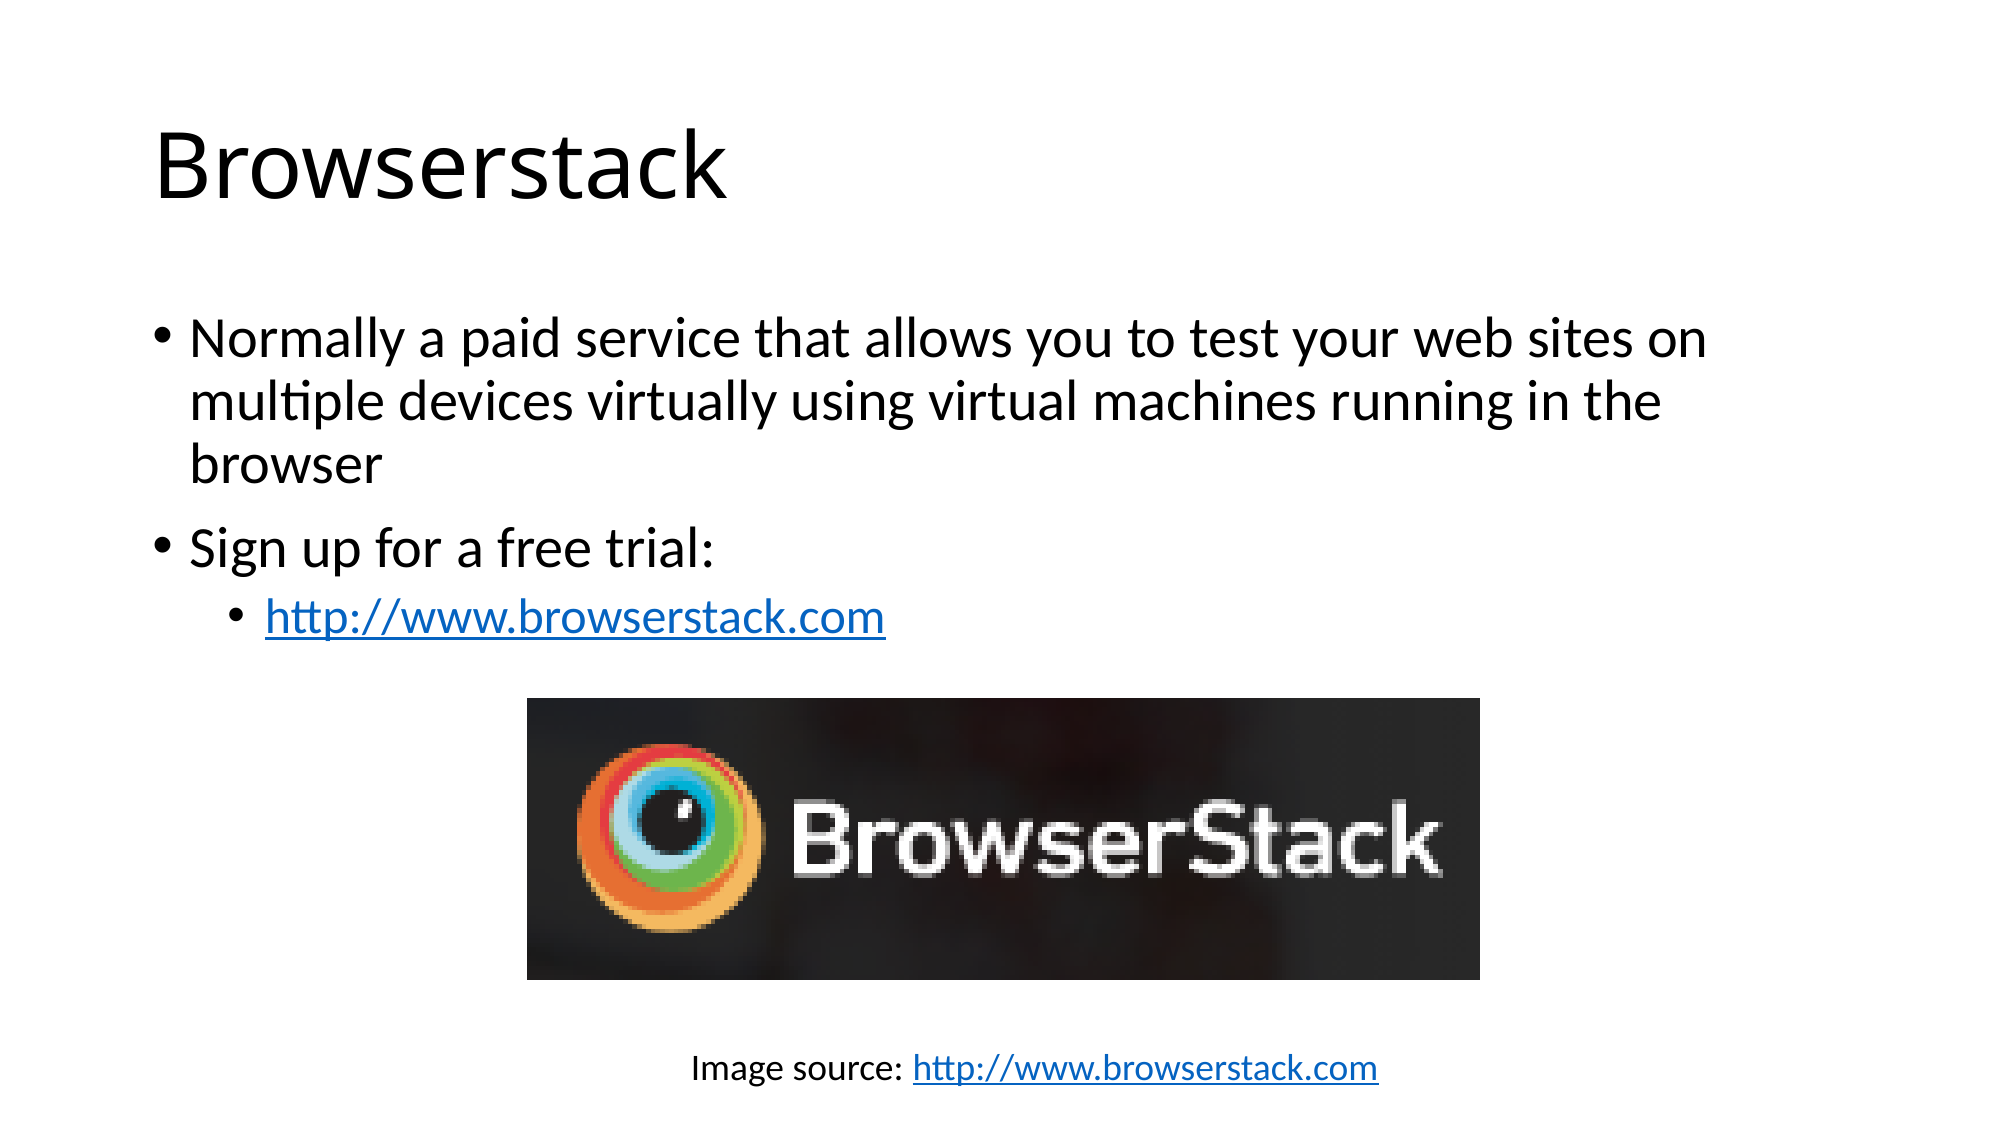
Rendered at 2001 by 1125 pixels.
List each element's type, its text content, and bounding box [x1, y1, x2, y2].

list Normally a paid service that allows you to test your web sites on multiple devices virtually using virtual machines running in the browser Sign up for a free trial: http://www.browserstack.com [137, 299, 1863, 1014]
text_box Image source: http://www.browserstack.com [676, 1035, 1394, 1096]
title Browserstack [137, 59, 1863, 278]
picture [526, 698, 1480, 980]
